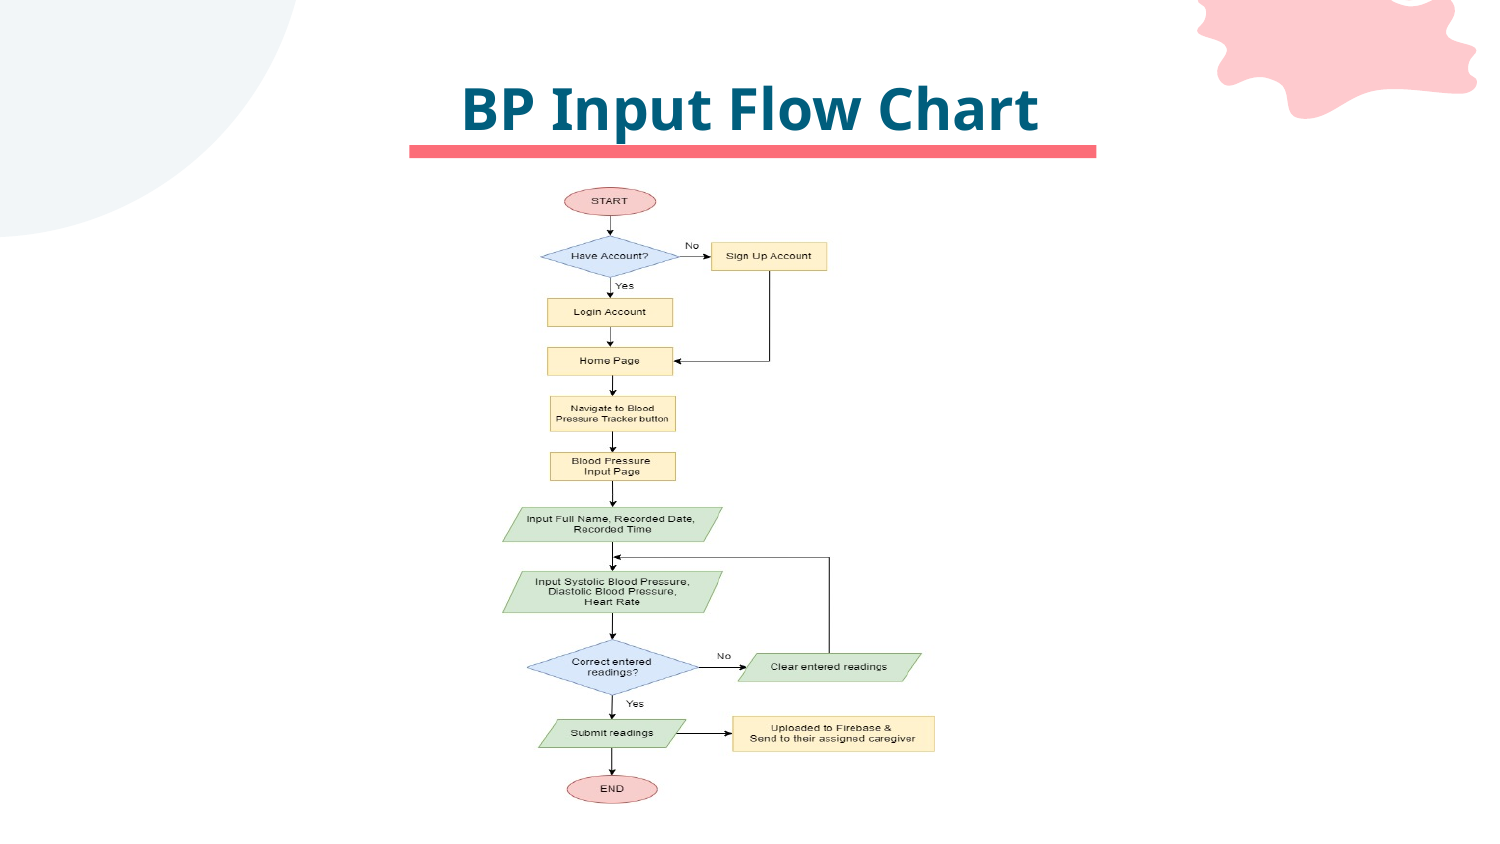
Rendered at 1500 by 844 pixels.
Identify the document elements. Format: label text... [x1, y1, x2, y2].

title BP Input Flow Chart [117, 56, 1383, 151]
picture [502, 186, 936, 805]
